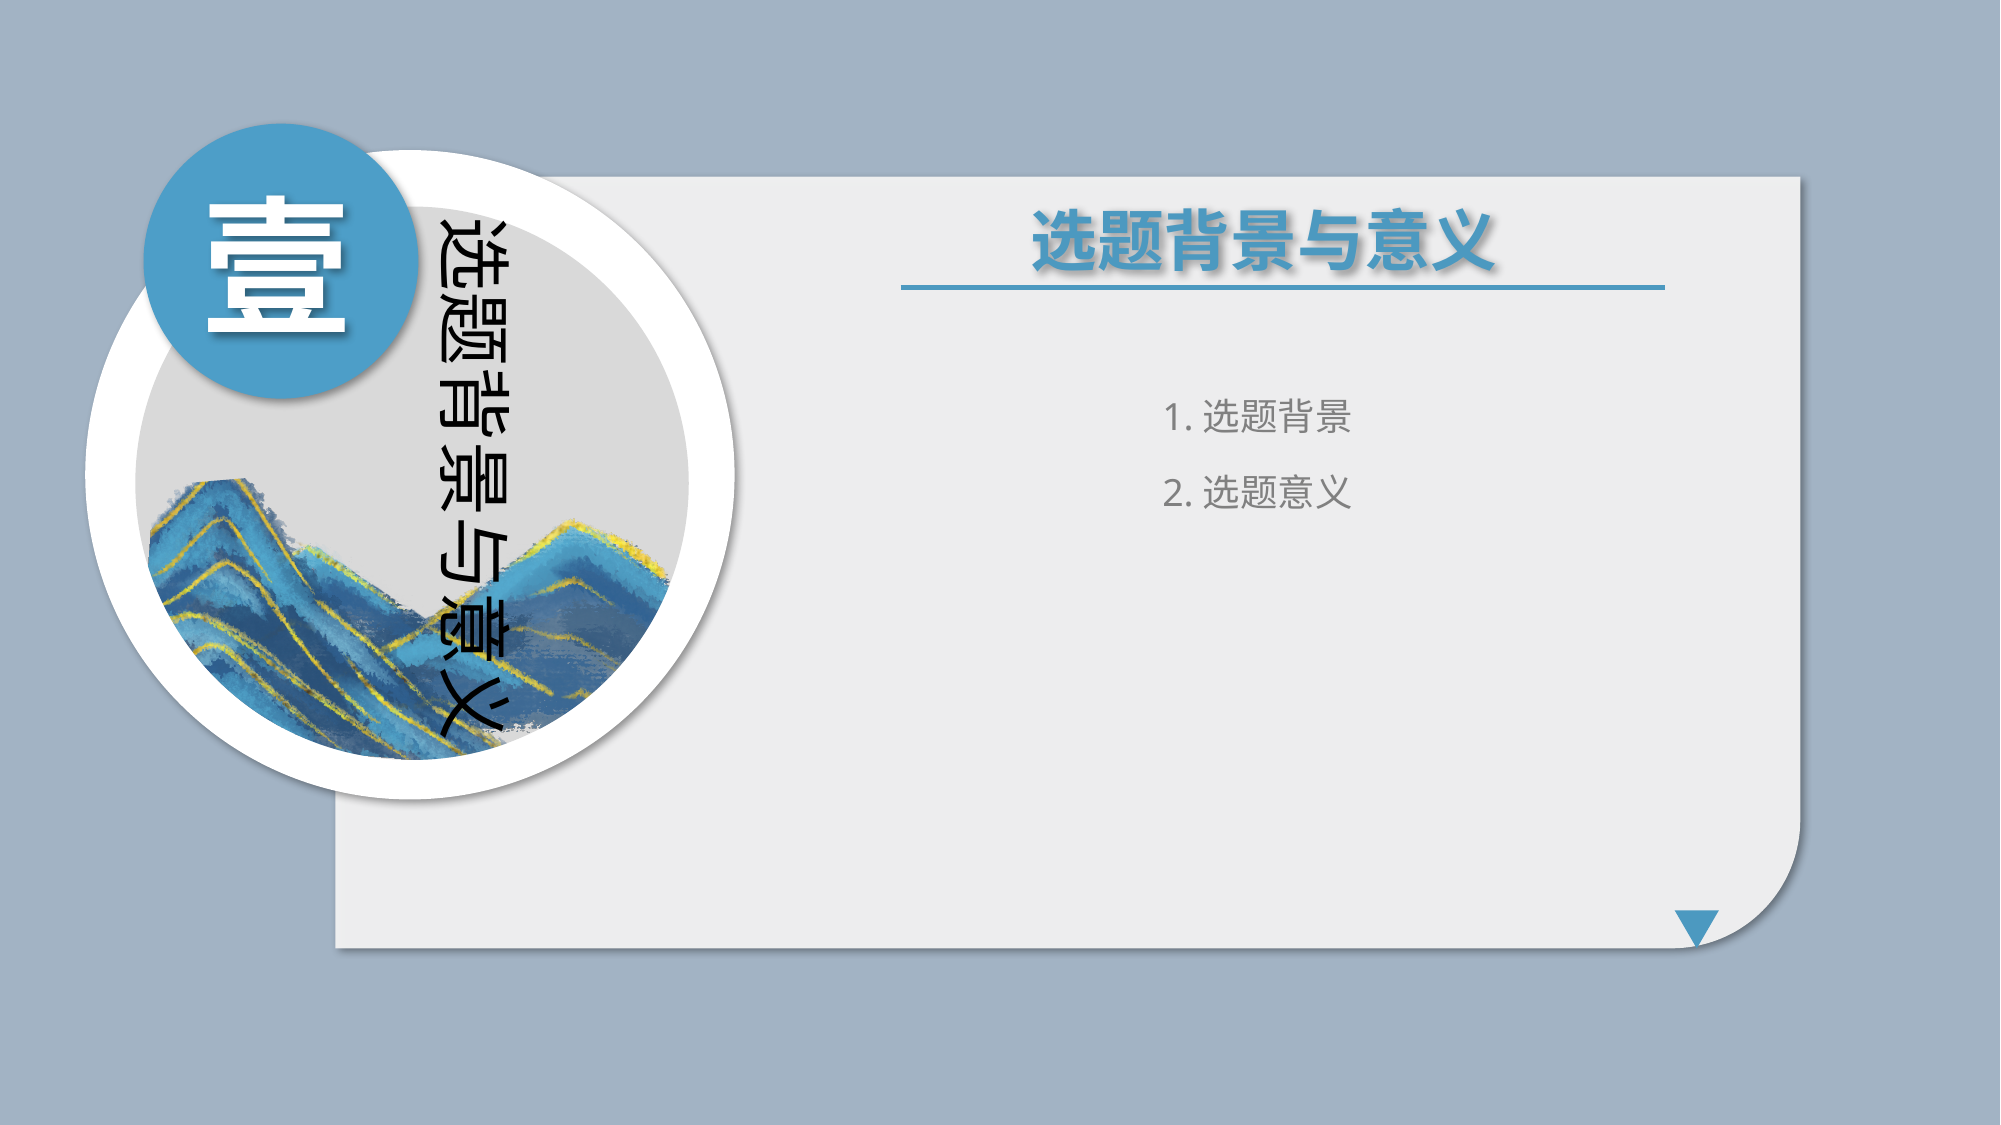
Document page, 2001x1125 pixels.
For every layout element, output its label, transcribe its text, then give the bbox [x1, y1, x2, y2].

text_box 1.选题背景 [875, 362, 1640, 439]
text_box 选题背景与意义 [408, 201, 529, 206]
text_box [374, 149, 594, 206]
text_box 2.选题意义 [875, 439, 1640, 522]
text_box 壹 [187, 166, 367, 206]
text_box [153, 122, 408, 206]
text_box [135, 206, 700, 760]
text_box [1672, 909, 1721, 951]
text_box [334, 175, 1802, 950]
text_box [252, 760, 568, 801]
text_box 选题背景与意义 [1015, 191, 1592, 285]
text_box [84, 300, 135, 650]
text_box [700, 326, 736, 623]
